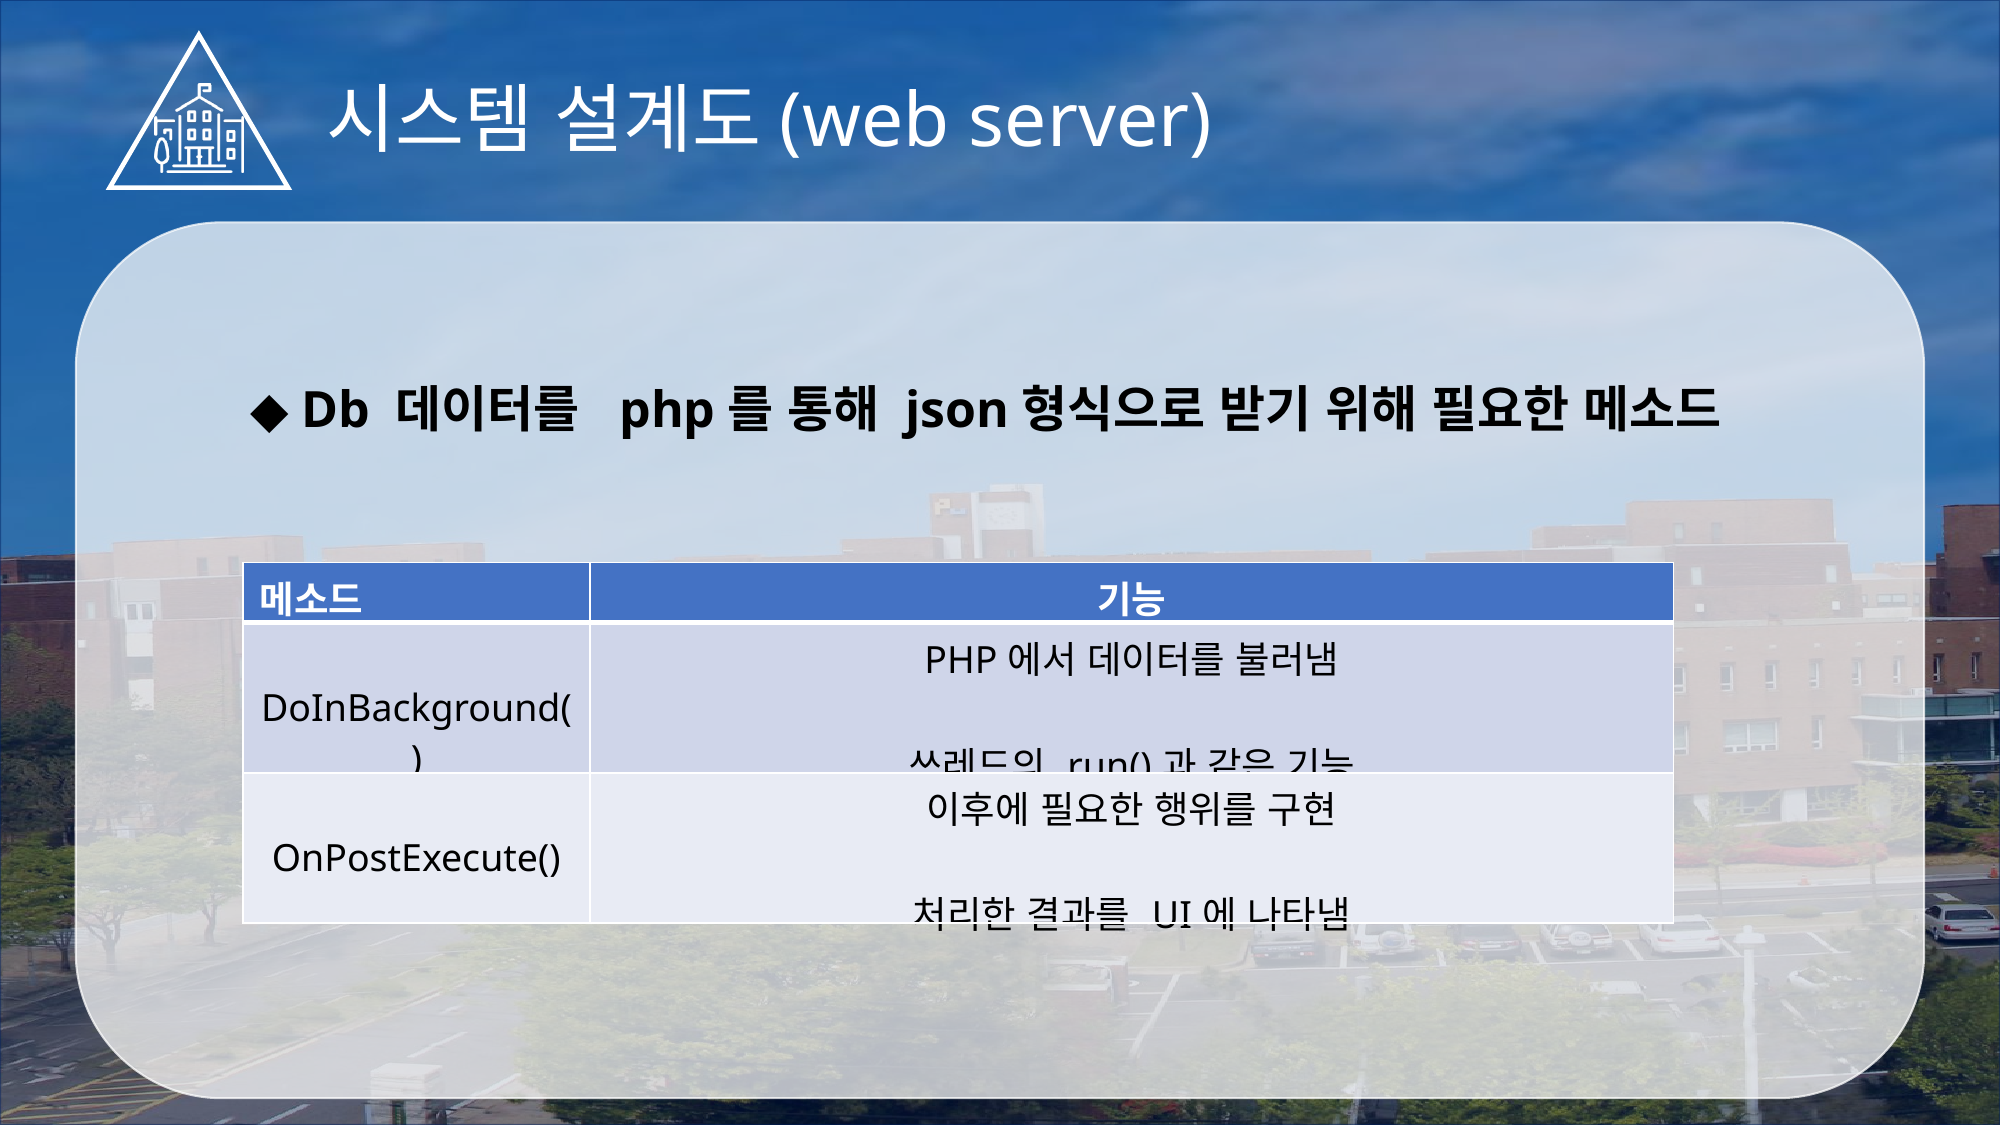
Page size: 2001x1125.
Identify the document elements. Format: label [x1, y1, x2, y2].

text_box [109, 34, 289, 188]
picture [0, 0, 2000, 1125]
